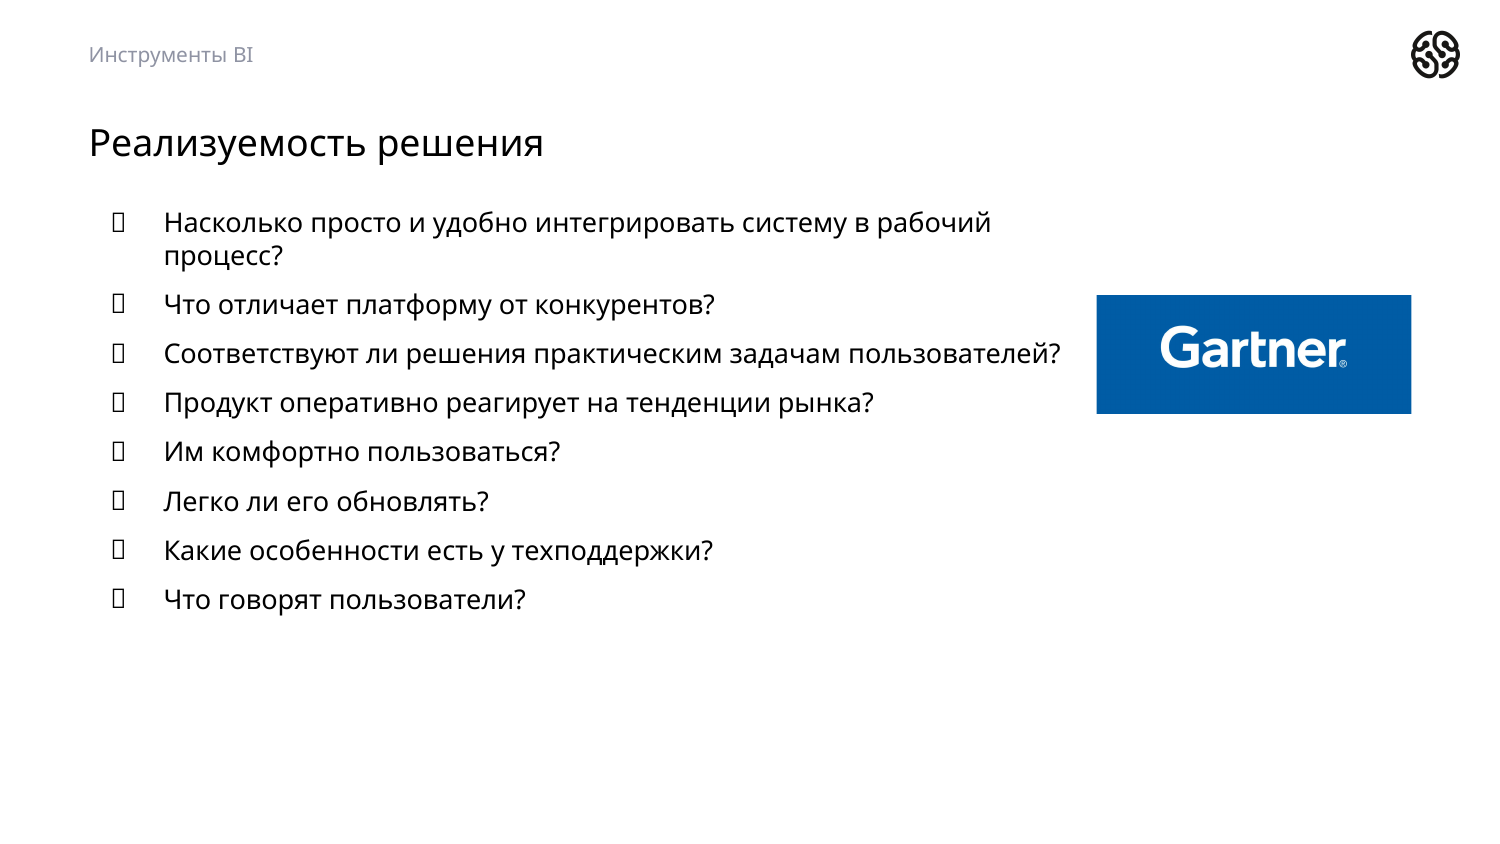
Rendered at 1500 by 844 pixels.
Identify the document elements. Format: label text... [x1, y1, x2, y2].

subtitle Инструменты BI [88, 24, 1066, 84]
text_box Насколько просто и удобно интегрировать систему в рабочий процесс? Что отличает платформу от конкурентов? Соответствуют ли решения практическим задачам пользователей? Продукт оперативно реагирует на тенденции рынка? Им комфортно пользоваться? Легко ли его обновлять? Какие особенности есть у техподдержки? Что говорят пользователи? [88, 191, 1066, 664]
picture [1096, 294, 1412, 414]
picture [1411, 30, 1460, 79]
title Реализуемость решения [88, 118, 1412, 260]
